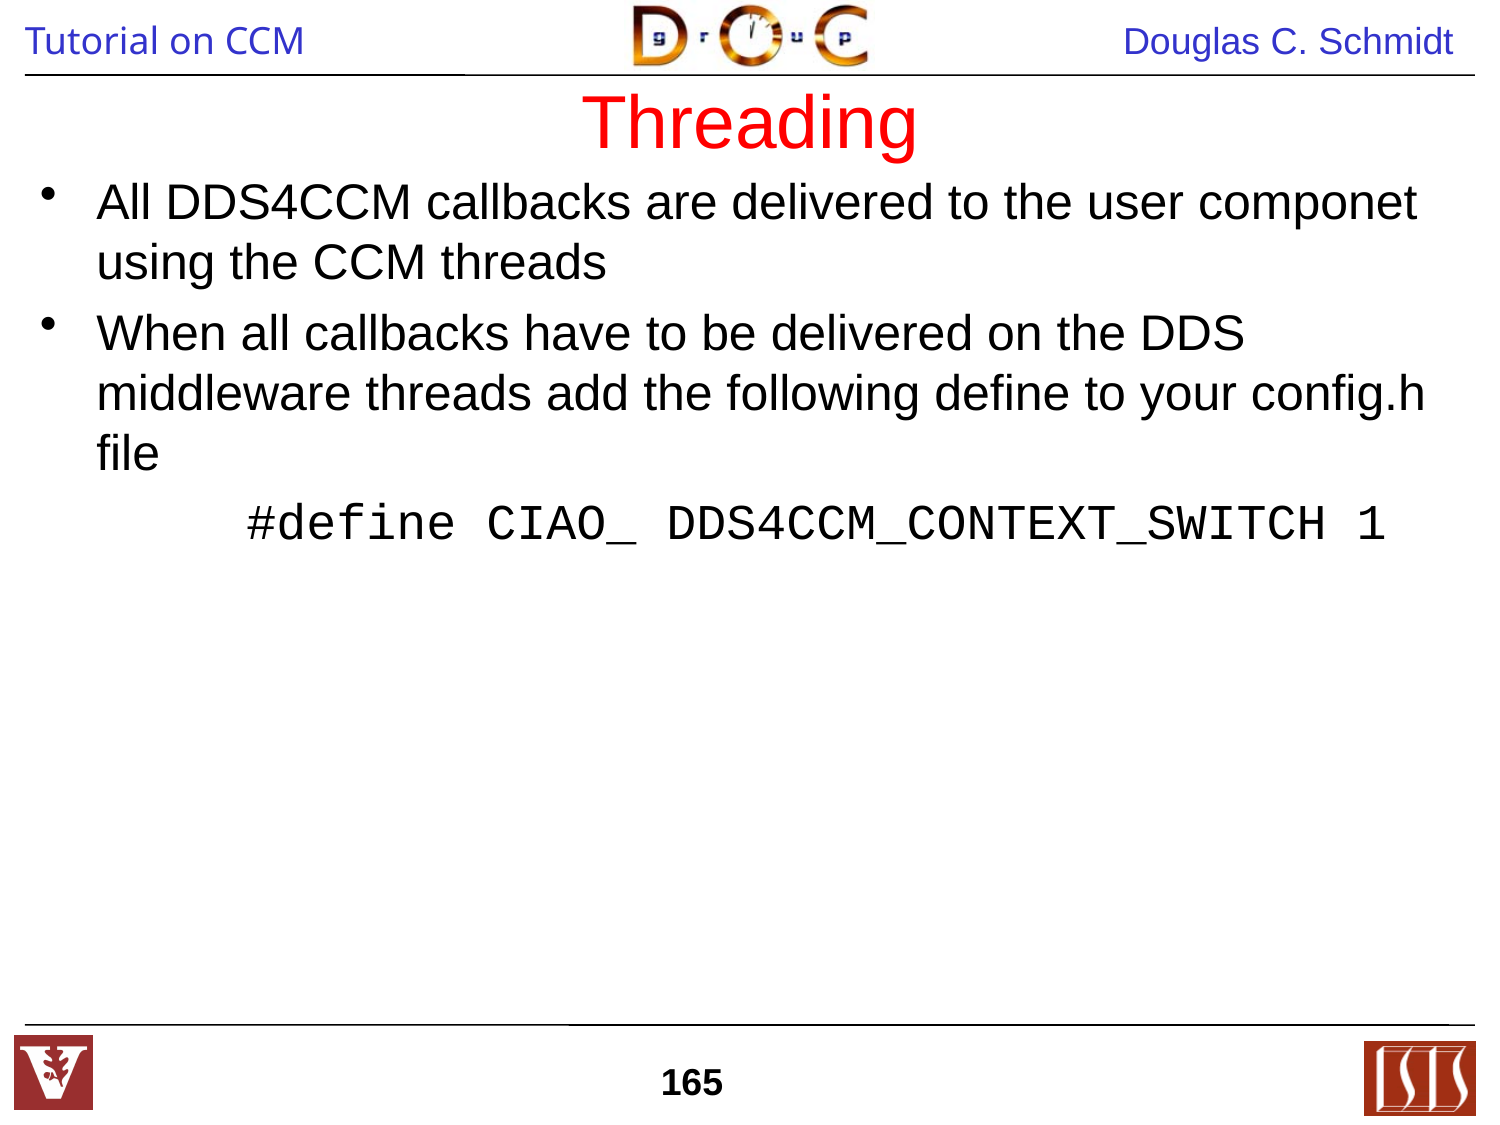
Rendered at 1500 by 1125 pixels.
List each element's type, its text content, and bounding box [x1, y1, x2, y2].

title Threading [24, 87, 1476, 151]
list All DDS4CCM callbacks are delivered to the user componet using the CCM threads When all callbacks have to be delivered on the DDS middleware threads add the following define to your config.h file #define CIAO_ DDS4CCM_CONTEXT_SWITCH 1 [24, 162, 1476, 1013]
picture [14, 1035, 93, 1110]
picture [624, 0, 875, 71]
picture [1364, 1041, 1476, 1116]
